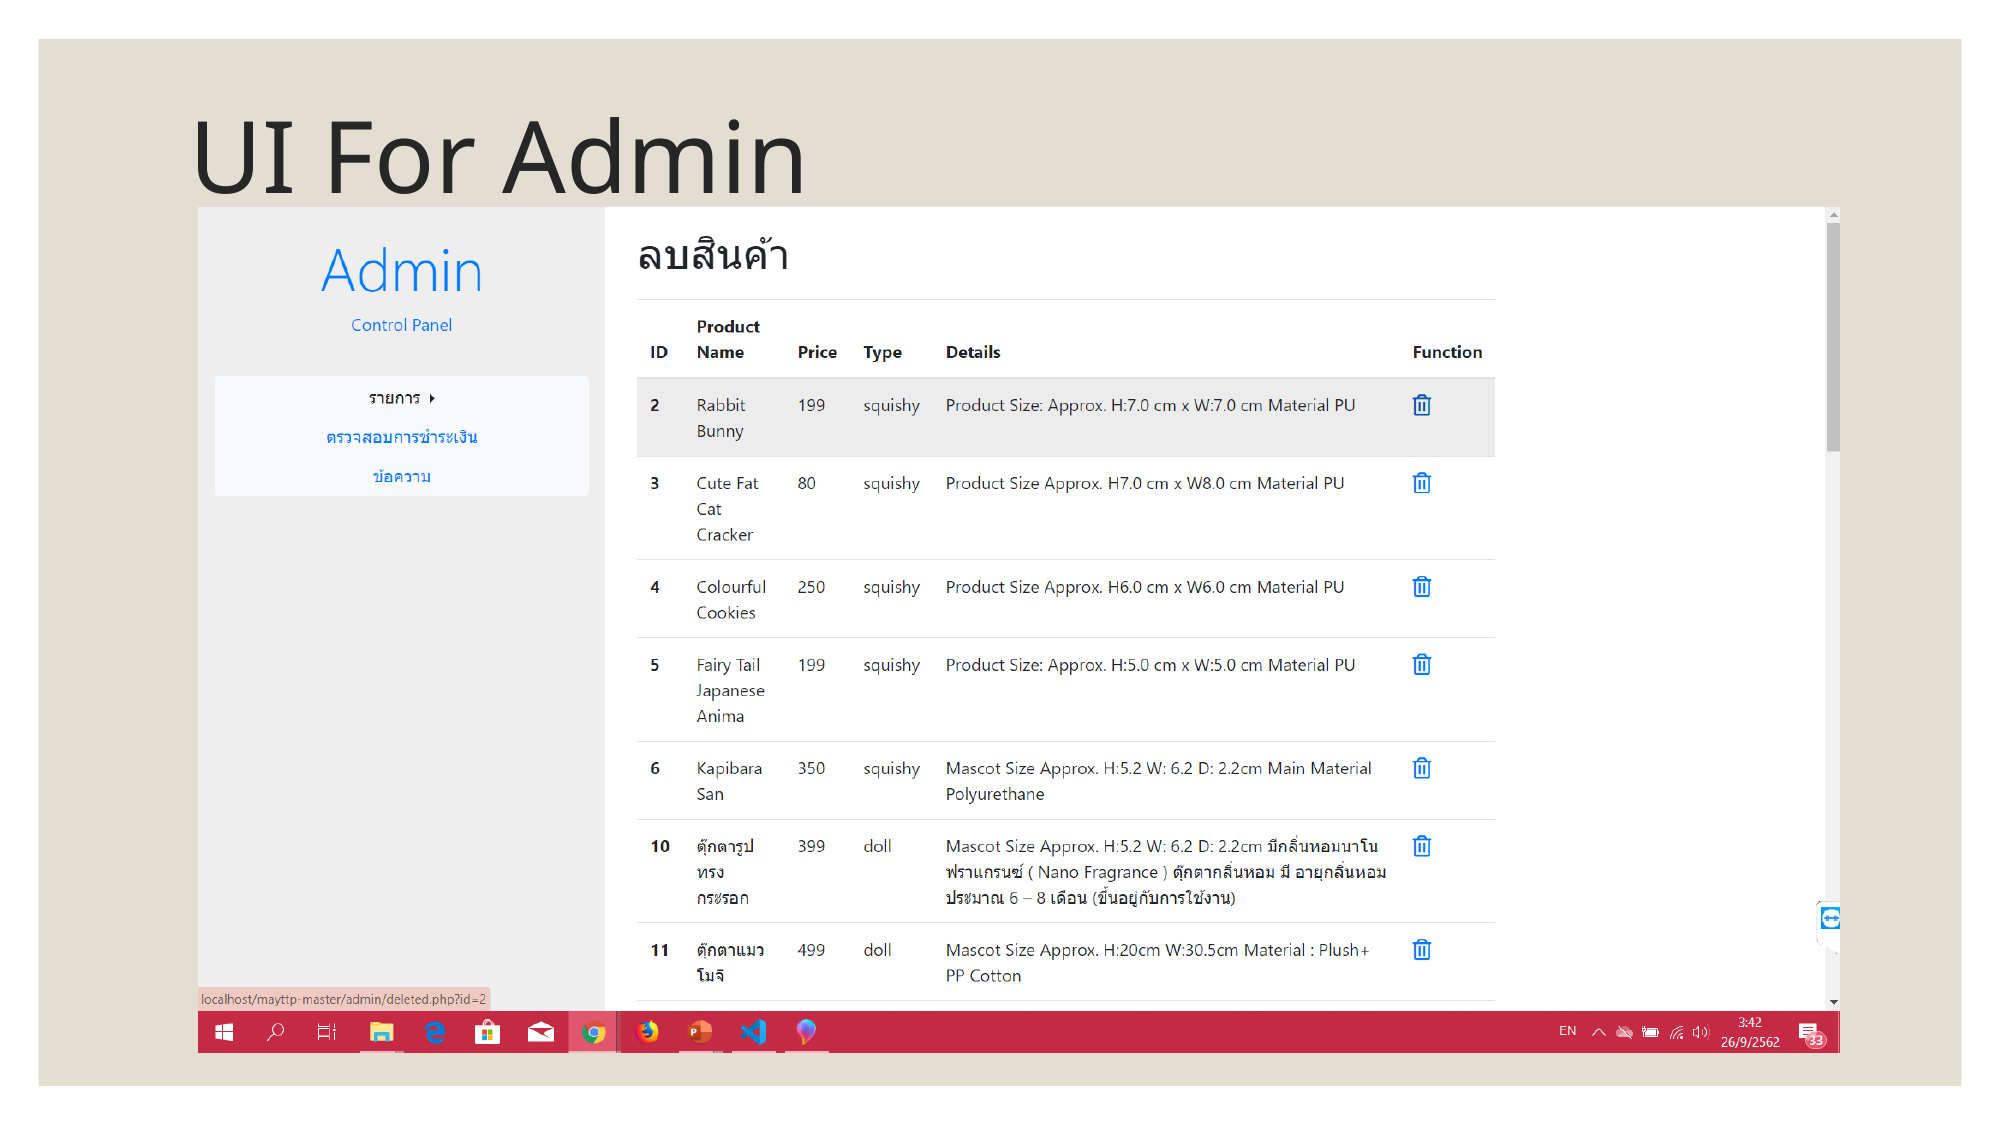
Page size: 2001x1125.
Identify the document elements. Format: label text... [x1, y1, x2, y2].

title UI For Admin [174, 48, 1825, 274]
picture [198, 207, 1840, 1053]
